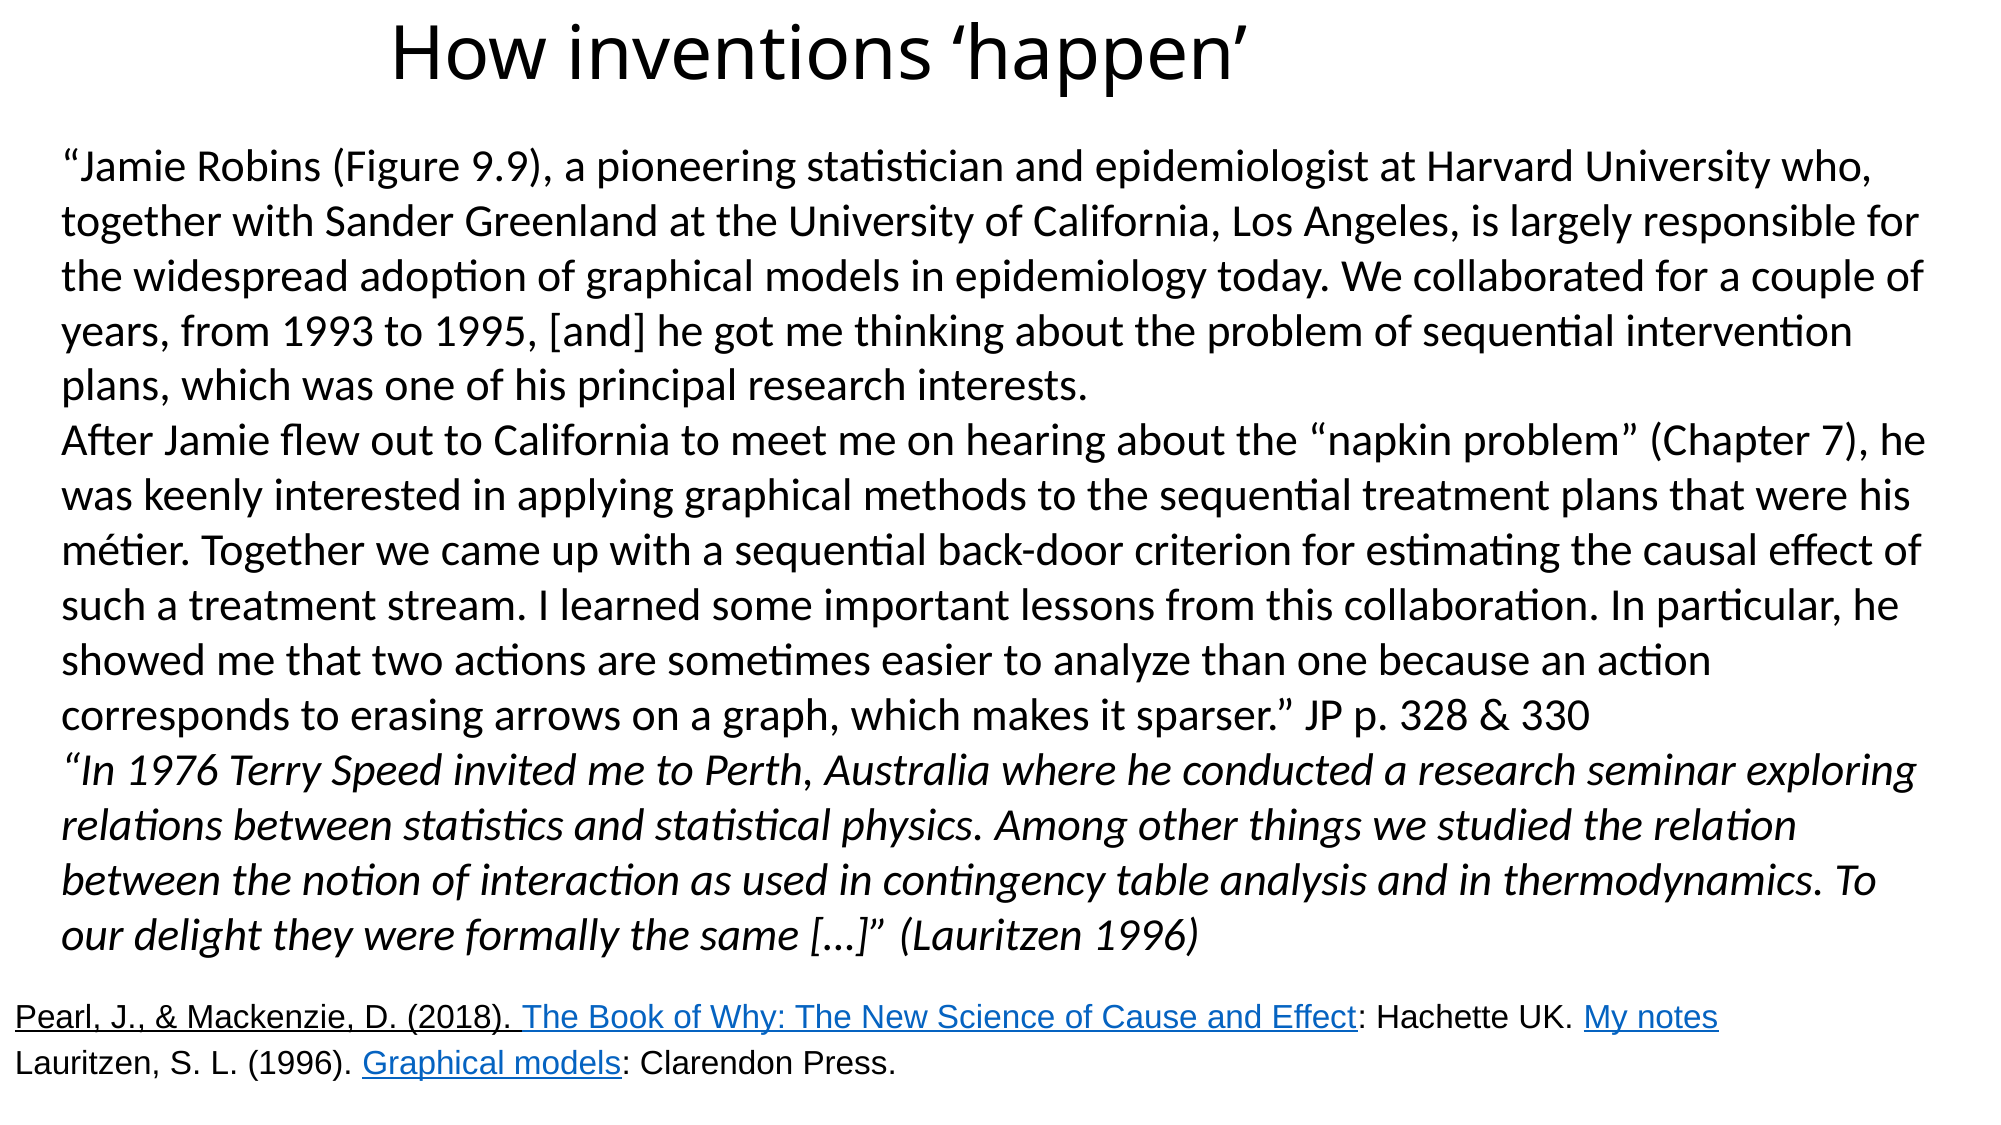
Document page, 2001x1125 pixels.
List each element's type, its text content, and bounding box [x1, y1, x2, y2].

text_box “Jamie Robins (Figure 9.9), a pioneering statistician and epidemiologist at Harvard University who, together with Sander Greenland at the University of California, Los Angeles, is largely responsible for the widespread adoption of graphical models in epidemiology today. We collaborated for a couple of years, from 1993 to 1995, [and] he got me thinking about the problem of sequential intervention plans, which was one of his principal research interests. After Jamie flew out to California to meet me on hearing about the “napkin problem” (Chapter 7), he was keenly interested in applying graphical methods to the sequential treatment plans that were his métier. Together we came up with a sequential back-door criterion for estimating the causal effect of such a treatment stream. I learned some important lessons from this collaboration. In particular, he showed me that two actions are sometimes easier to analyze than one because an action corresponds to erasing arrows on a graph, which makes it sparser.” JP p. 328 & 330 “In 1976 Terry Speed invited me to Perth, Australia where he conducted a research seminar exploring relations between statistics and statistical physics. Among other things we studied the relation between the notion of interaction as used in contingency table analysis and in thermodynamics. To our delight they were formally the same […]” (Lauritzen 1996) [46, 72, 1959, 968]
text_box Pearl, J., & Mackenzie, D. (2018). The Book of Why: The New Science of Cause and Effect: Hachette UK. My notes Lauritzen, S. L. (1996). Graphical models: Clarendon Press. [0, 987, 1832, 1089]
title How inventions ‘happen’ [374, 1, 1321, 72]
